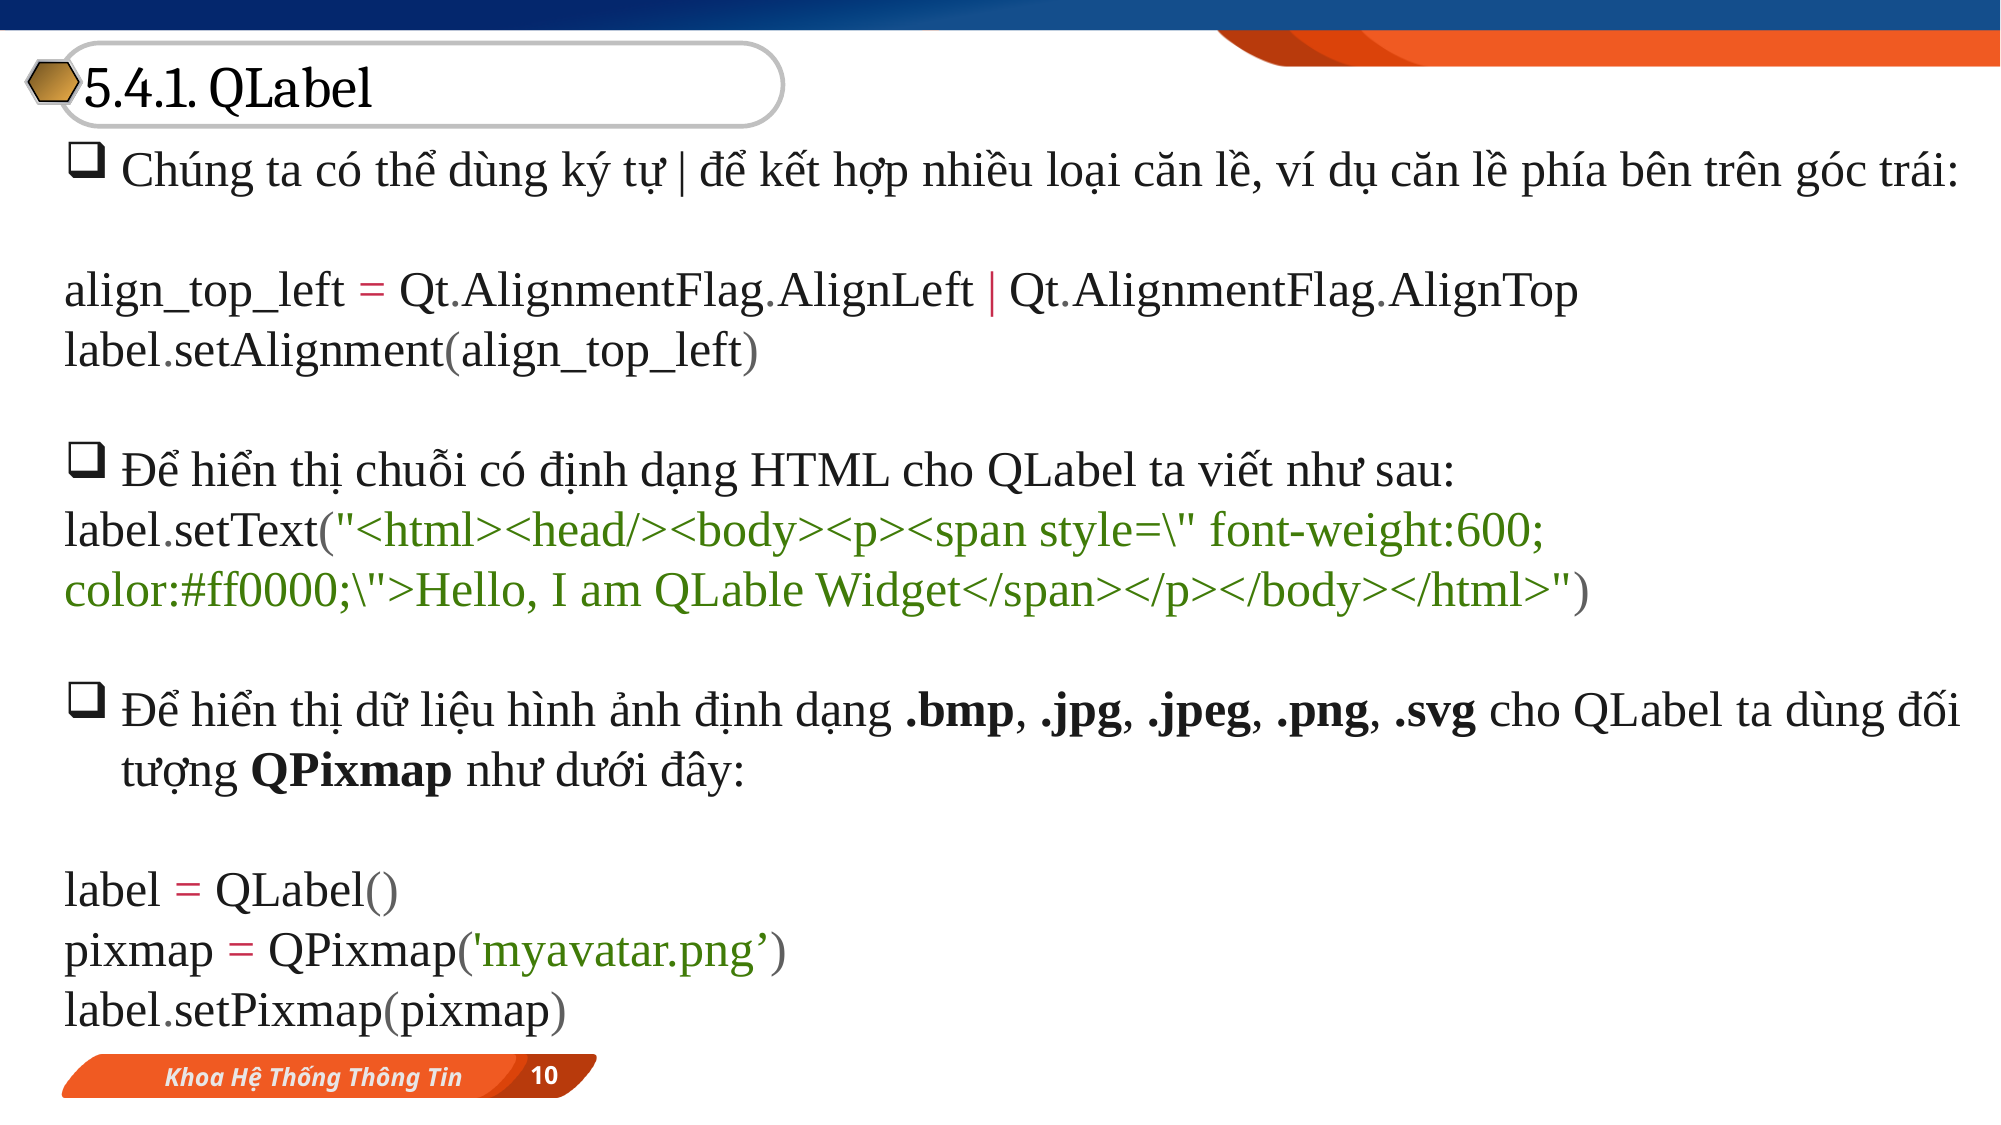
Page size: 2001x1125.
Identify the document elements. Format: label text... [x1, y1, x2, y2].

picture [0, 0, 2001, 71]
footer Khoa Hệ Thống Thông Tin [119, 1054, 508, 1098]
picture [34, 1017, 624, 1125]
text_box Chúng ta có thể dùng ký tự | để kết hợp nhiều loại căn lề, ví dụ căn lề phía bên trên góc trái: align_top_left = Qt.AlignmentFlag.AlignLeft | Qt.AlignmentFlag.AlignTop label.setAlignment(align_top_left) Để hiển thị chuỗi có định dạng HTML cho QLabel ta viết như sau: label.setText("<html><head/><body><p><span style=\" font-weight:600; color:#ff0000;\">Hello, I am QLable Widget</span></p></body></html>") Để hiển thị dữ liệu hình ảnh định dạng .bmp, .jpg, .jpeg, .png, .svg cho QLabel ta dùng đối tượng QPixmap như dưới đây: label = QLabel() pixmap = QPixmap('myavatar.png’) label.setPixmap(pixmap) [64, 136, 1986, 1037]
slide_number 10 [508, 1046, 574, 1106]
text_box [24, 42, 784, 127]
